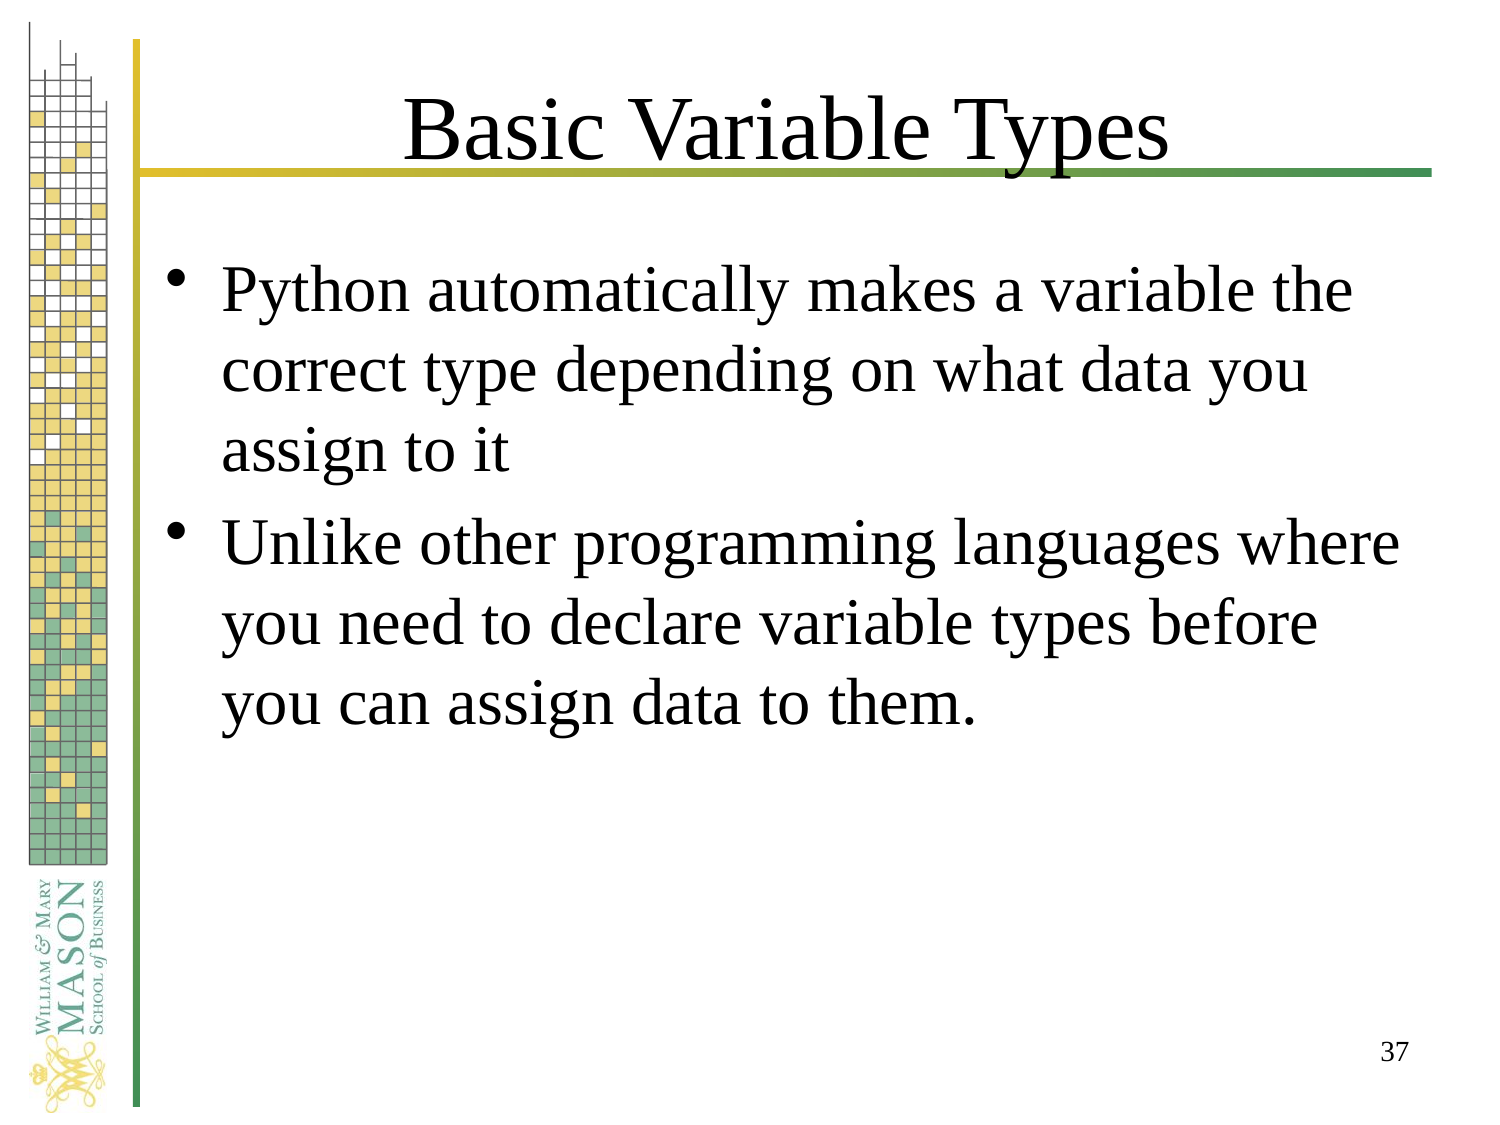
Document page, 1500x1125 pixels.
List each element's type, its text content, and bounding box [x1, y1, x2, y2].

title Basic Variable Types [150, 45, 1425, 200]
table_cell Greater than [29, 879, 107, 1113]
slide_number 37 [1048, 1024, 1426, 1103]
list Python automatically makes a variable the correct type depending on what data you assign to it Unlike other programming languages where you need to declare variable types before you can assign data to them. [150, 237, 1425, 1005]
